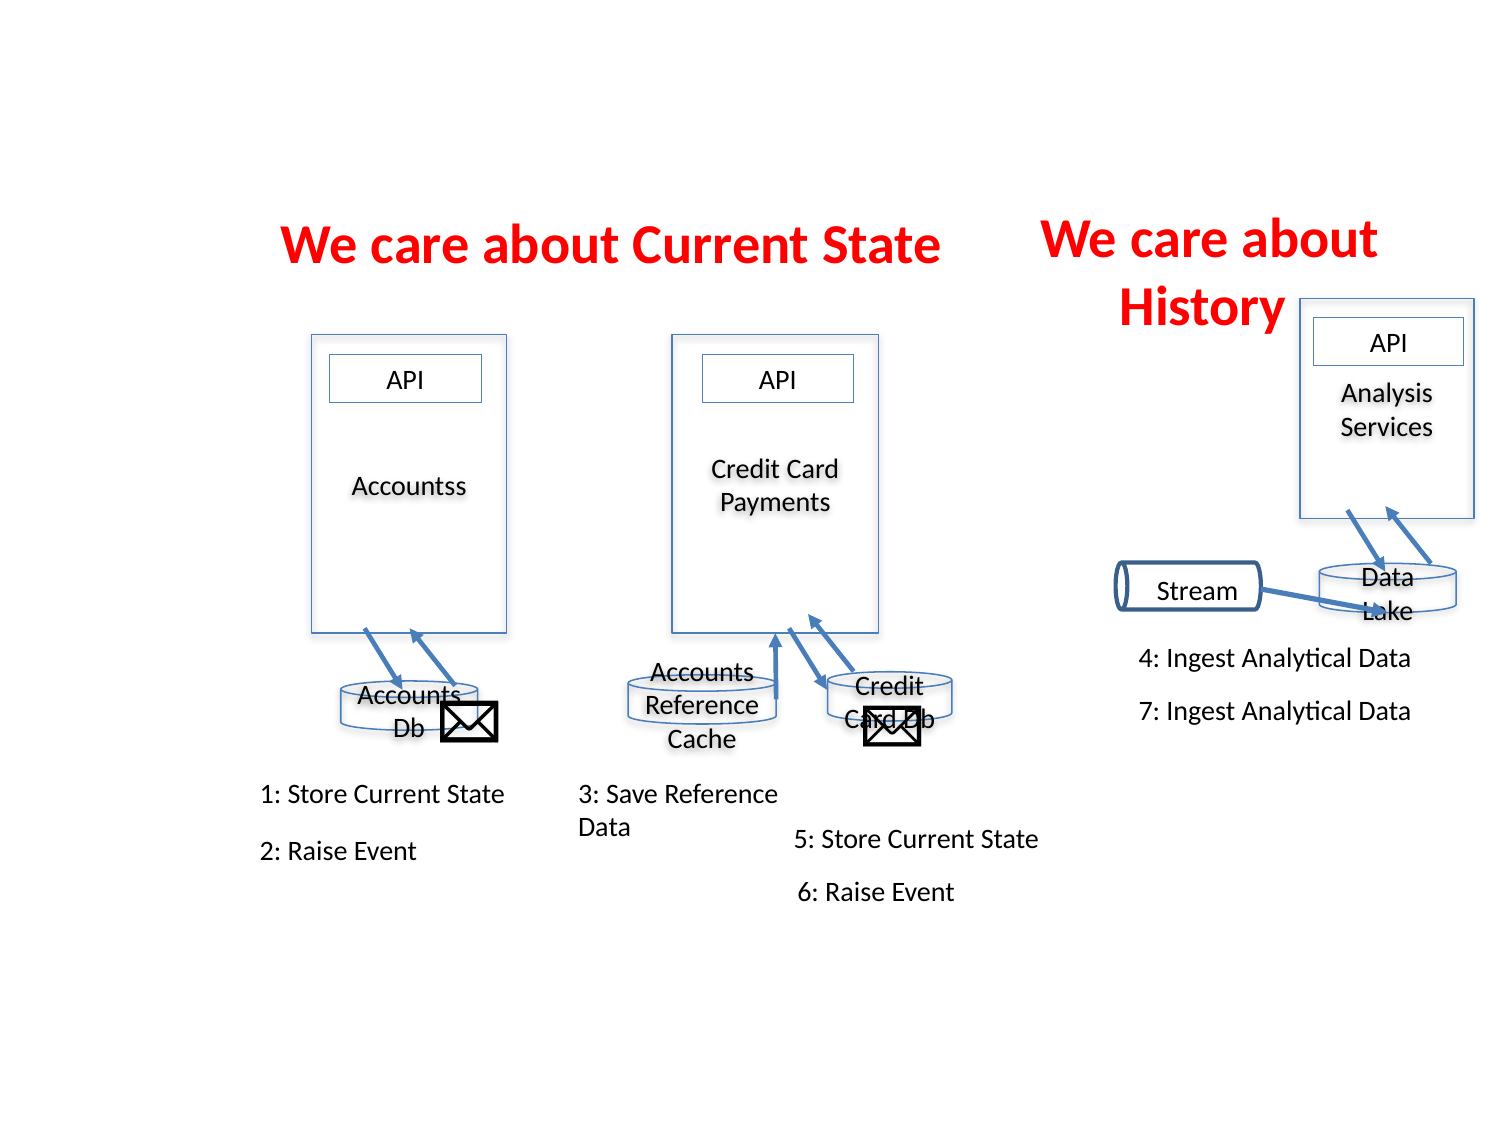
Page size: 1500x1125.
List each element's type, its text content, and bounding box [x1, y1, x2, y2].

text_box 6: Raise Event [782, 865, 1061, 914]
text_box We care about History [945, 194, 1474, 344]
text_box API [1313, 344, 1464, 366]
text_box Credit Card Db [826, 670, 953, 721]
text_box We care about Current State [265, 200, 945, 283]
text_box API [329, 354, 482, 403]
text_box 3: Save Reference Data [563, 767, 853, 850]
text_box 4: Ingest Analytical Data [1123, 631, 1431, 681]
text_box Analysis Services [1299, 298, 1475, 519]
text_box Data Lake [1318, 564, 1457, 614]
slide_number 81 [361, 682, 430, 731]
text_box 1: Store Current State [244, 767, 523, 817]
text_box API [702, 354, 854, 403]
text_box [788, 628, 828, 690]
text_box Accounts Db [339, 682, 427, 731]
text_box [1384, 505, 1432, 564]
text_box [807, 613, 854, 672]
text_box Stream [1142, 564, 1261, 614]
text_box Accounts Reference Cache [627, 673, 777, 725]
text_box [364, 628, 403, 690]
text_box [1113, 560, 1260, 612]
text_box 5: Store Current State [778, 813, 1057, 862]
text_box 2: Raise Event [244, 825, 523, 874]
text_box Accountss [311, 334, 507, 634]
picture [857, 691, 927, 762]
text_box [409, 628, 456, 686]
text_box 7: Ingest Analytical Data [1123, 684, 1431, 734]
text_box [1347, 509, 1386, 572]
text_box Credit Card Payments [671, 334, 879, 634]
picture [434, 686, 505, 757]
